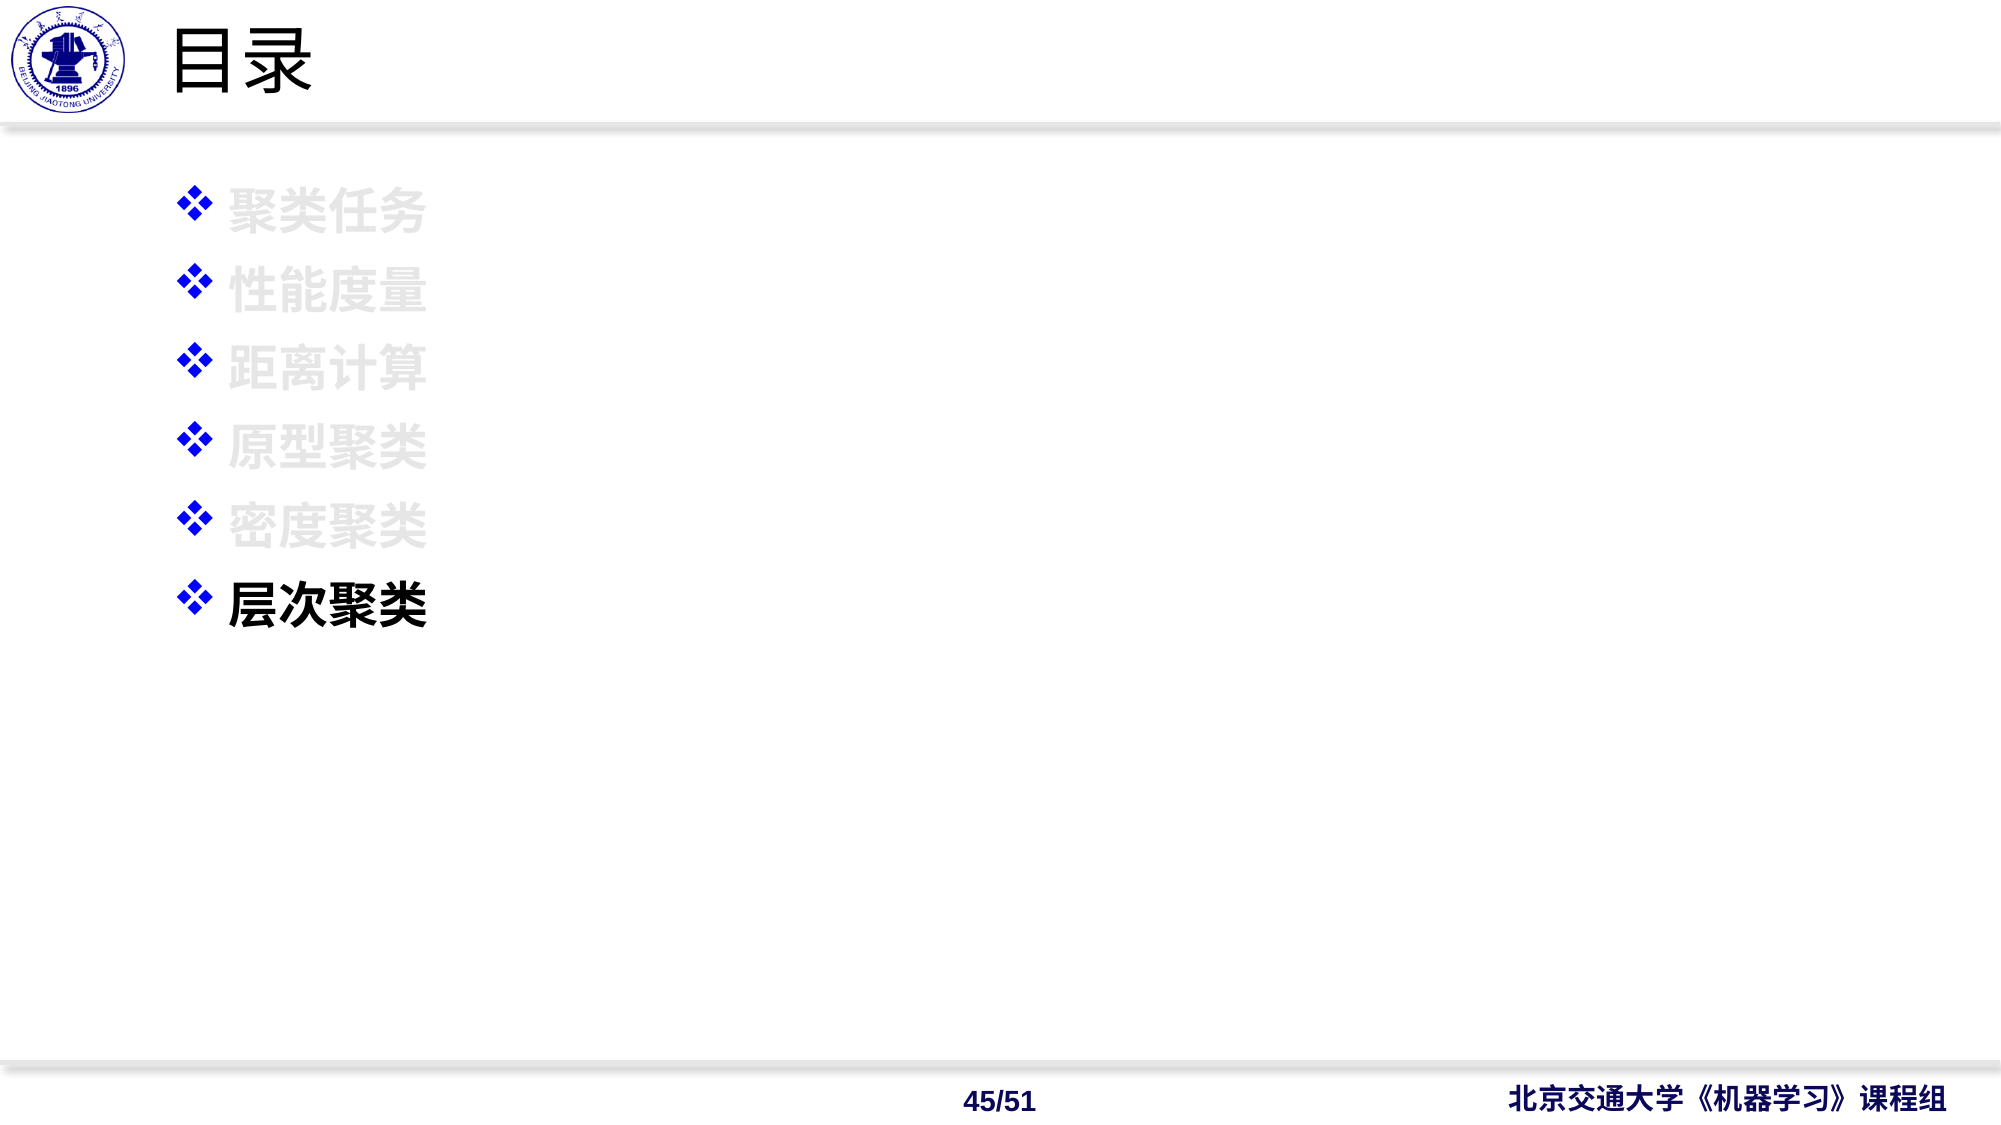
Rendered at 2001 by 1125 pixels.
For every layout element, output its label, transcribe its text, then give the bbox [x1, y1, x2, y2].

picture [11, 6, 125, 113]
list 聚类任务 性能度量 距离计算 原型聚类 密度聚类 层次聚类 [144, 171, 1570, 954]
title 目录 [150, 24, 1425, 103]
